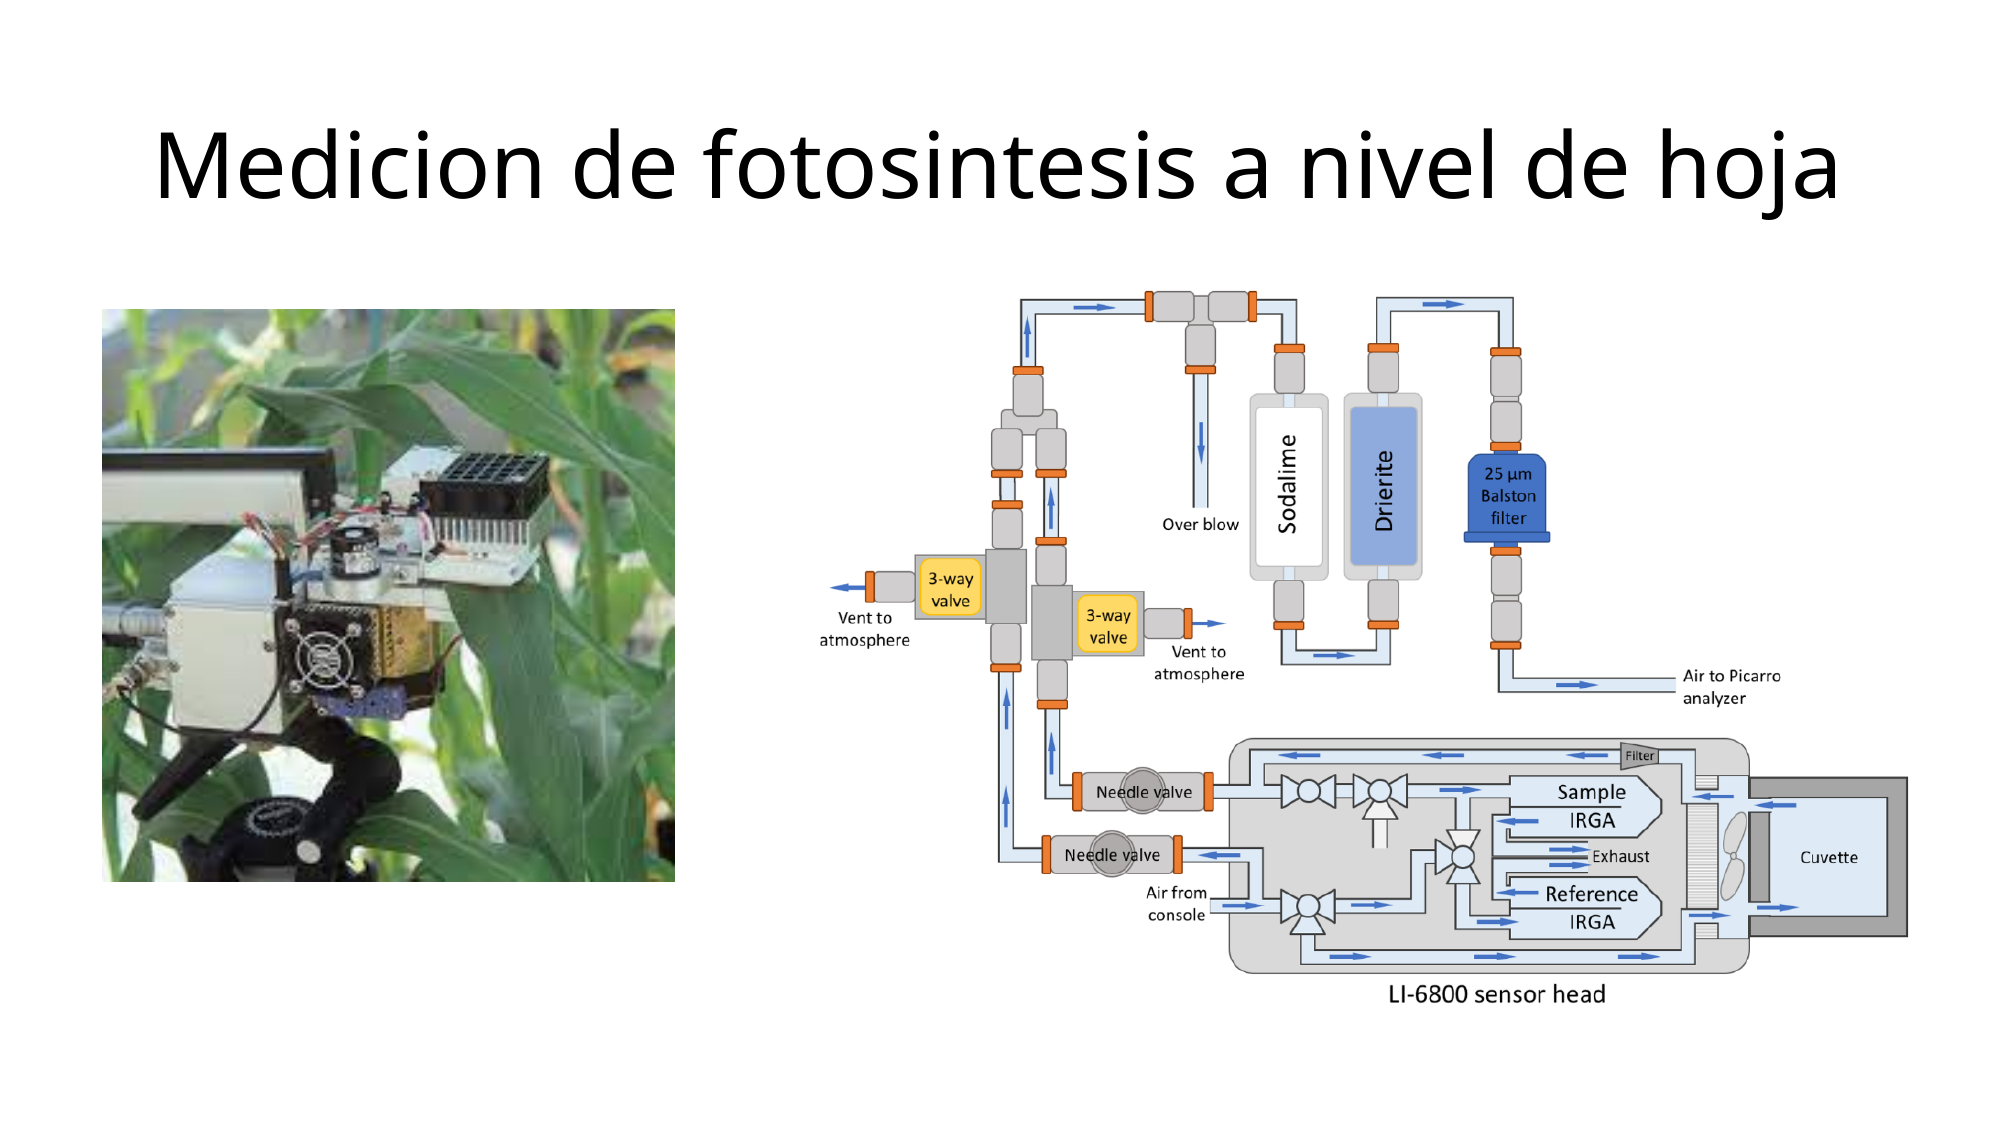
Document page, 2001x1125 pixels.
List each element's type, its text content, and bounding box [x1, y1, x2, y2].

picture [810, 277, 1921, 1014]
title Medicion de fotosintesis a nivel de hoja [137, 59, 1863, 278]
picture [102, 309, 675, 882]
